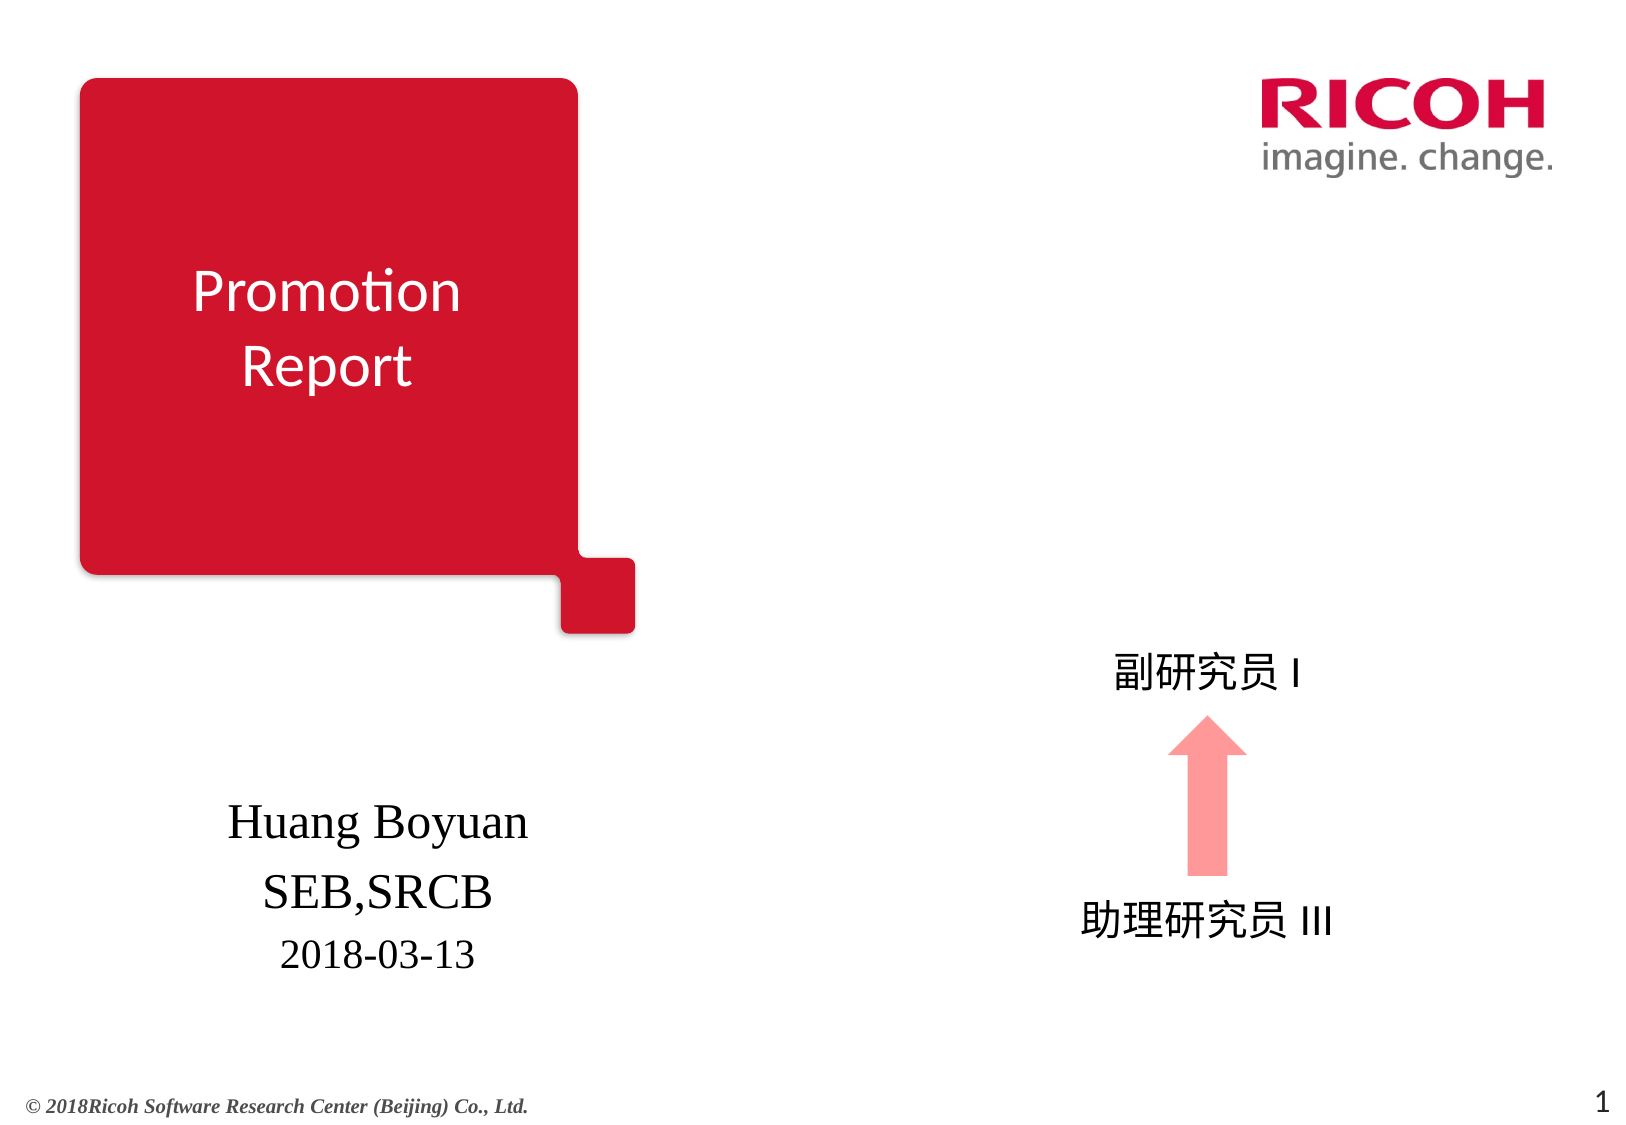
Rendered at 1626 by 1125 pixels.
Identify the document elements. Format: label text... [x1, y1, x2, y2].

text_box [1167, 715, 1248, 879]
slide_number 1 [1246, 1068, 1625, 1125]
text_box 副研究员I [1098, 638, 1317, 704]
text_box 助理研究员III [1066, 886, 1349, 952]
text_box © 2018Ricoh Software Research Center (Beijing) Co., Ltd. [10, 1084, 544, 1125]
picture [1262, 78, 1552, 178]
text_box Huang Boyuan SEB,SRCB 2018-03-13 [127, 721, 629, 1035]
title Promotion Report [97, 99, 558, 549]
